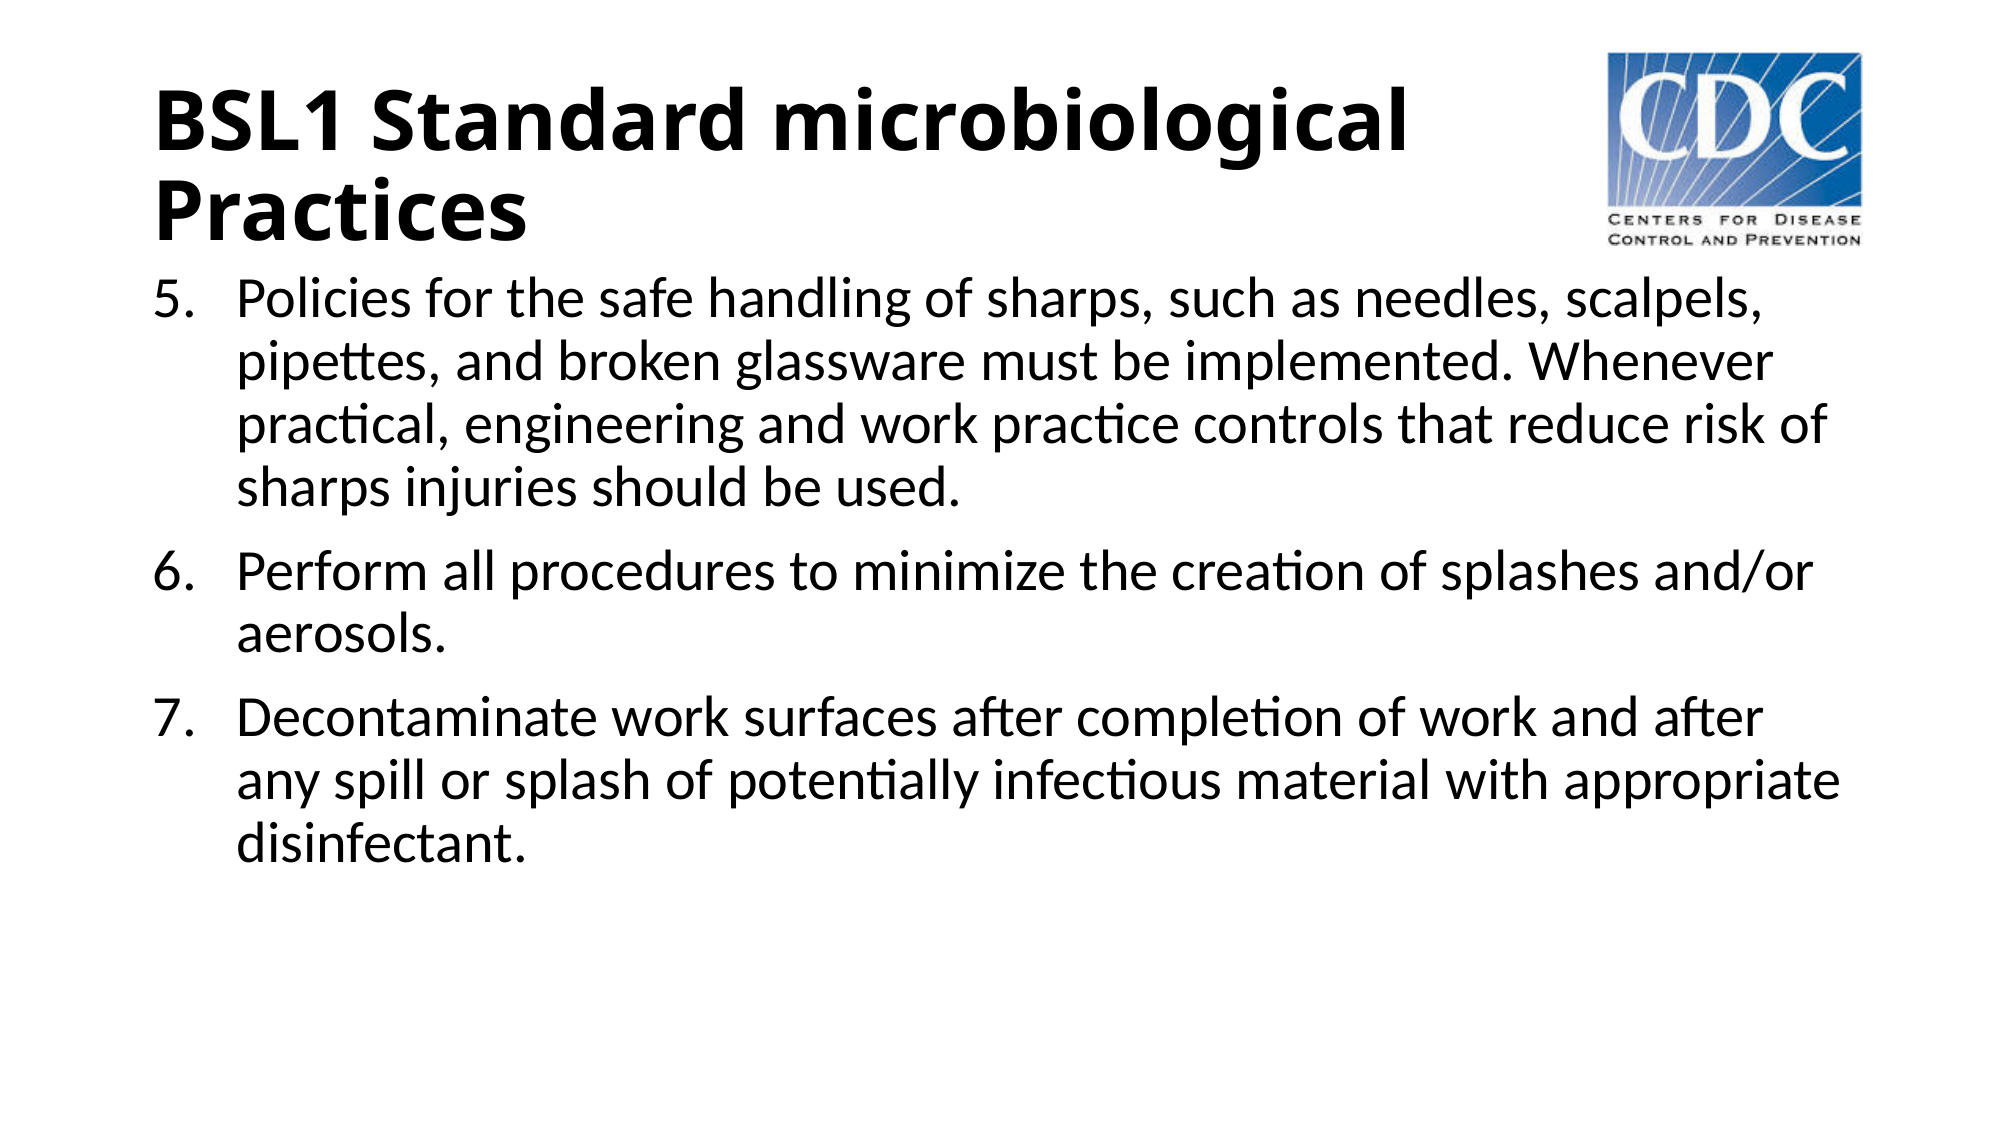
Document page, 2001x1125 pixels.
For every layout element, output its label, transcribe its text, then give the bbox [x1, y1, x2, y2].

picture [1607, 52, 1863, 246]
list Policies for the safe handling of sharps, such as needles, scalpels, pipettes, and broken glassware must be implemented. Whenever practical, engineering and work practice controls that reduce risk of sharps injuries should be used. Perform all procedures to minimize the creation of splashes and/or aerosols. Decontaminate work surfaces after completion of work and after any spill or splash of potentially infectious material with appropriate disinfectant. [137, 260, 1863, 1032]
title BSL1 Standard microbiological Practices [137, 59, 1581, 260]
